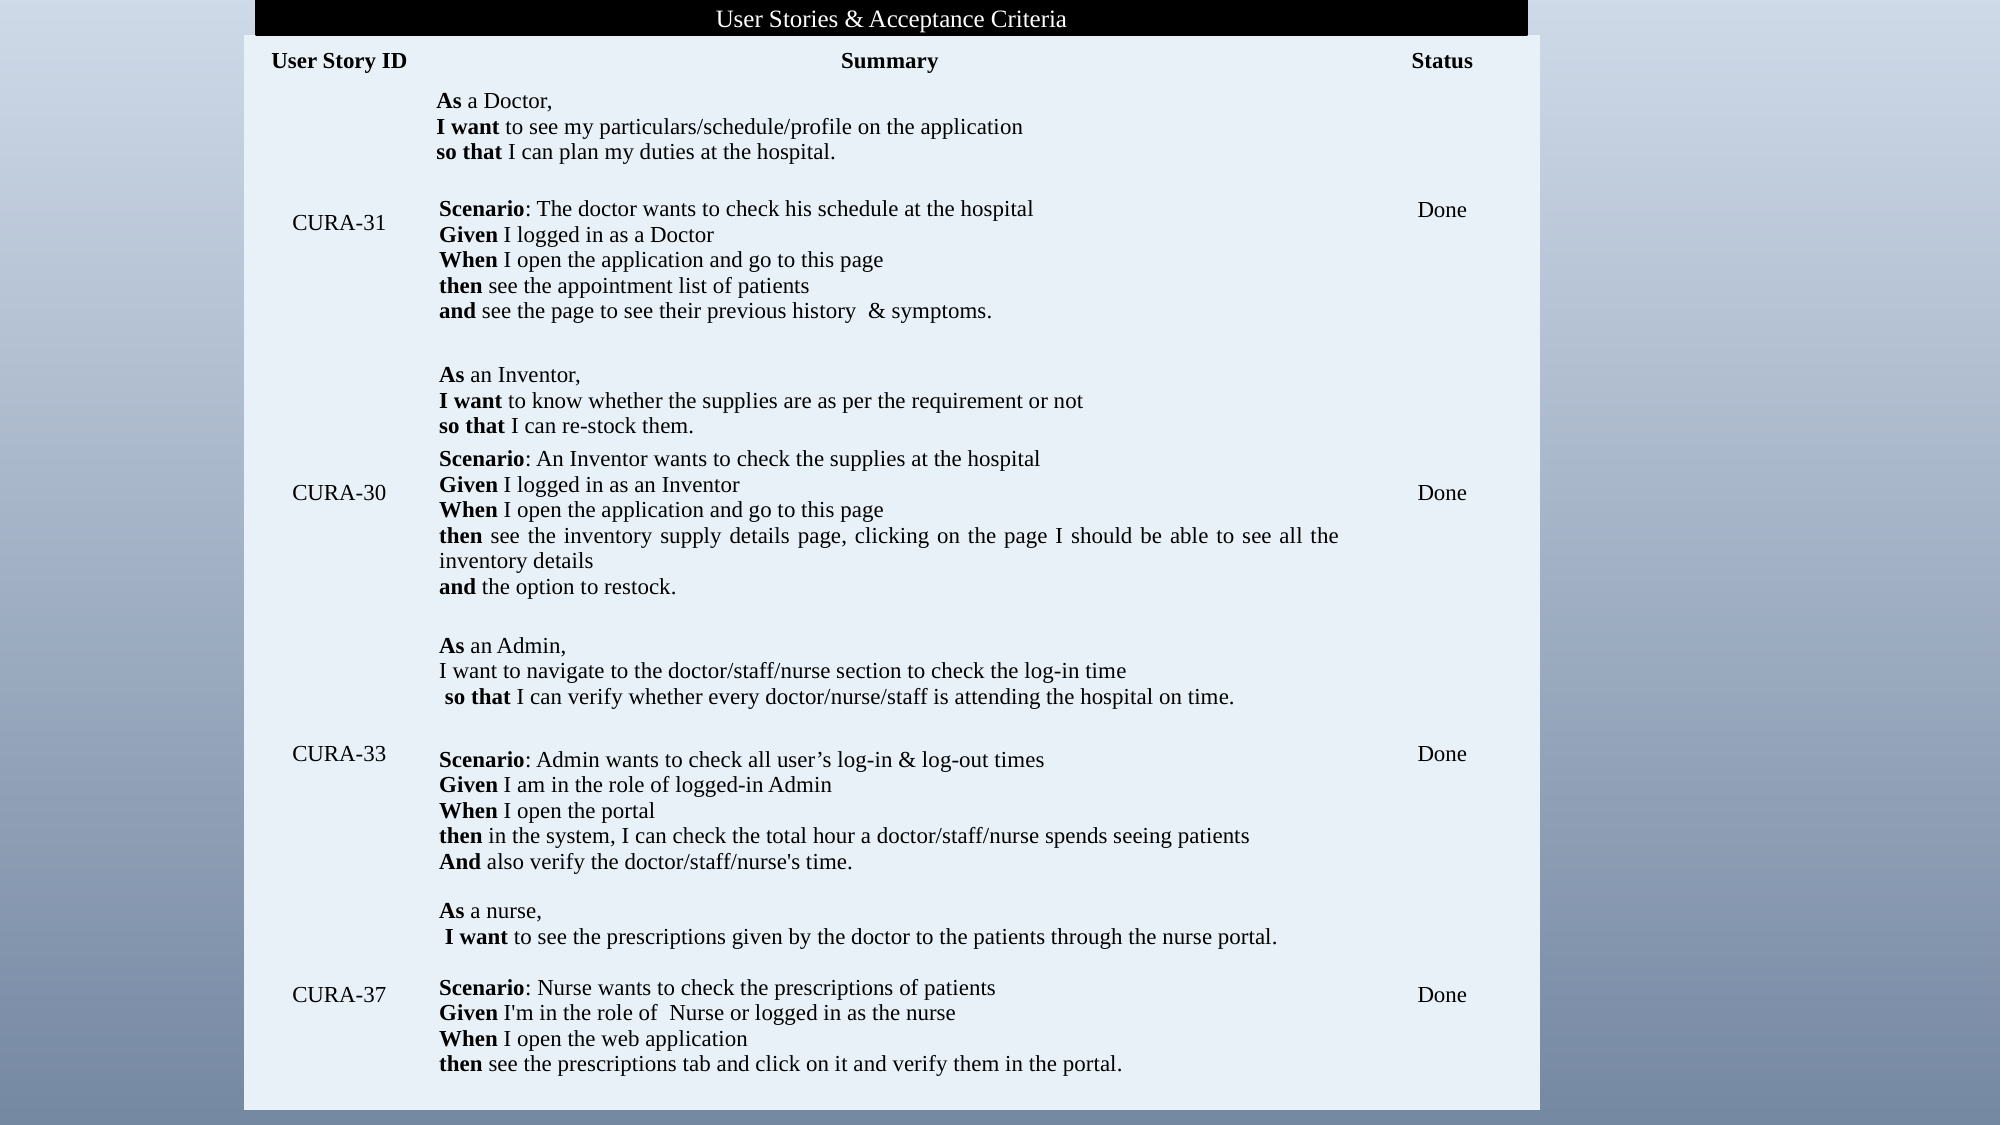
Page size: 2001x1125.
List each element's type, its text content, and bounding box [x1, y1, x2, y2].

table_cell CURA-30 [244, 357, 435, 627]
table_cell CURA-31 [244, 88, 435, 357]
table_cell CURA-33 [244, 627, 435, 881]
table_cell Scenario: The doctor wants to check his schedule at the hospital Given I logged in as a Doctor When I open the application and go to this page then see the appointment list of patients and see the page to see their previous history & symptoms. [435, 191, 1344, 357]
table_cell Scenario: An Inventor wants to check the supplies at the hospital Given I logged in as an Inventor When I open the application and go to this page then see the inventory supply details page, clicking on the page I should be able to see all the inventory details and the option to restock. [435, 444, 1344, 627]
table_cell Done [1344, 627, 1540, 881]
table_cell As an Inventor, I want to know whether the supplies are as per the requirement or not so that I can re-stock them. [435, 357, 1344, 444]
table_cell CURA-37 [244, 881, 435, 1110]
table_cell Done [1344, 357, 1540, 627]
table_cell Done [1344, 88, 1540, 357]
table_cell Scenario: Admin wants to check all user’s log-in & log-out times Given I am in the role of logged-in Admin When I open the portal then in the system, I can check the total hour a doctor/staff/nurse spends seeing patients And also verify the doctor/staff/nurse's time. [435, 741, 1344, 881]
table_cell Scenario: Nurse wants to check the prescriptions of patients Given I'm in the role of Nurse or logged in as the nurse When I open the web application then see the prescriptions tab and click on it and verify them in the portal. [435, 967, 1344, 1110]
table_header User Story ID [244, 35, 435, 88]
table_cell As an Admin, I want to navigate to the doctor/staff/nurse section to check the log-in time so that I can verify whether every doctor/nurse/staff is attending the hospital on time. [435, 627, 1344, 741]
table_cell As a nurse, I want to see the prescriptions given by the doctor to the patients through the nurse portal. [435, 881, 1344, 967]
text_box User Stories & Acceptance Criteria [255, 0, 1528, 36]
table_cell As a Doctor, I want to see my particulars/schedule/profile on the application so that I can plan my duties at the hospital. [435, 88, 1344, 191]
table_header Summary [435, 36, 1344, 88]
table_cell Done [1344, 881, 1540, 1110]
table_header Status [1344, 35, 1540, 88]
